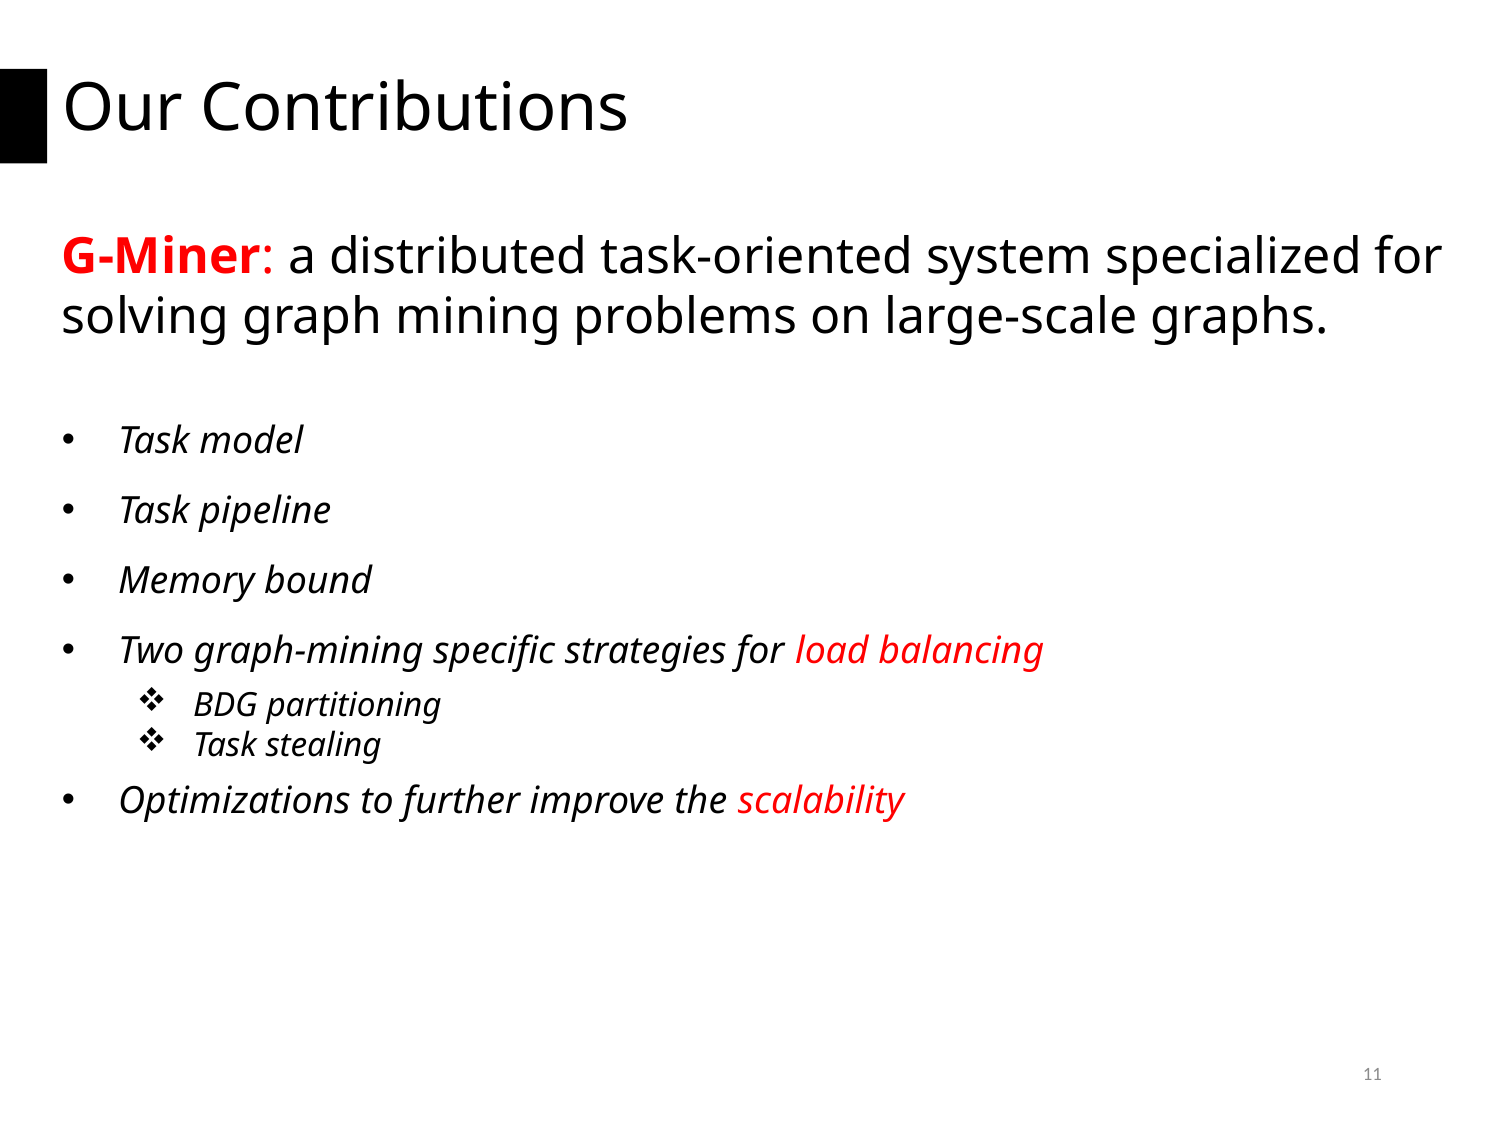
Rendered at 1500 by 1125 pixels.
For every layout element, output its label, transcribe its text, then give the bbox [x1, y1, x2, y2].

title Our Contributions [47, 0, 1500, 218]
text_box [0, 68, 48, 164]
text_box G-Miner: a distributed task-oriented system specialized for solving graph mining problems on large-scale graphs. Task model Task pipeline Memory bound Two graph-mining specific strategies for load balancing BDG partitioning Task stealing Optimizations to further improve the scalability [47, 215, 1485, 829]
slide_number 11 [1059, 1042, 1397, 1103]
